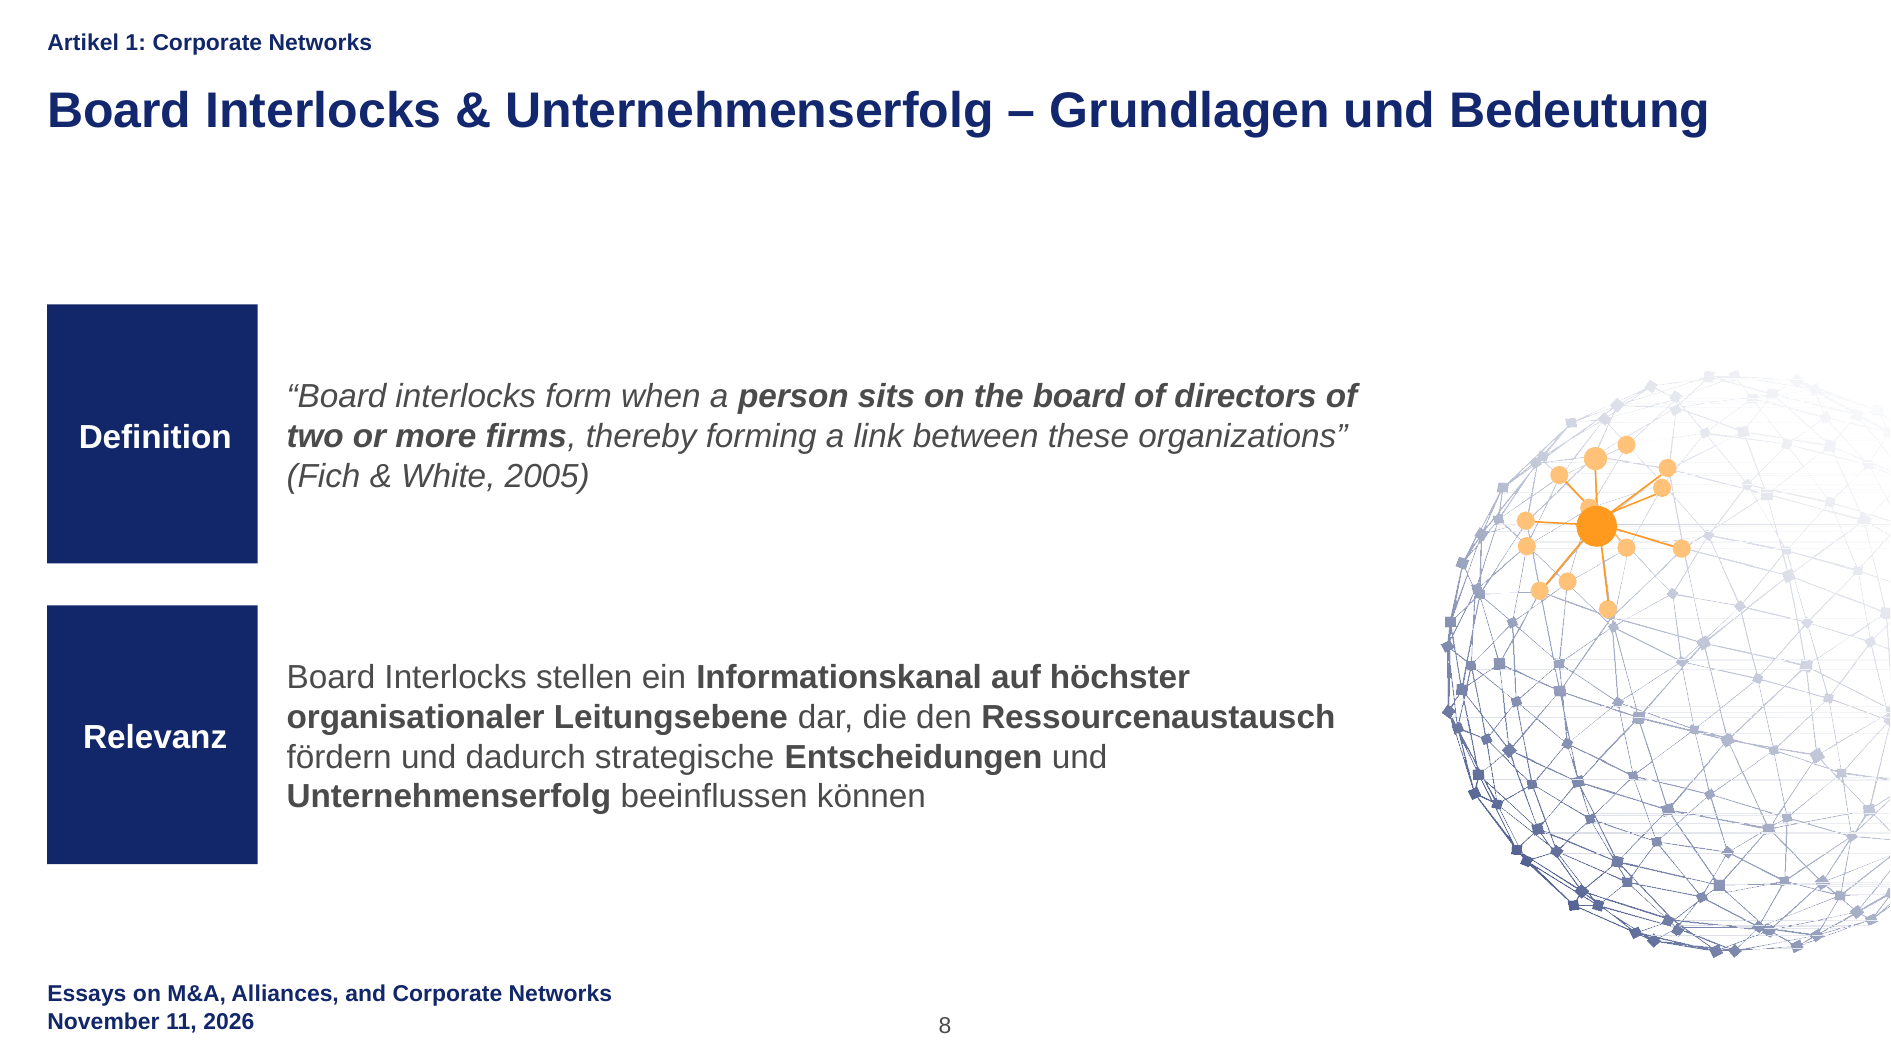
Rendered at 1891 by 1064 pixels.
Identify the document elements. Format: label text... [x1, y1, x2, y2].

list Board Interlocks & Unternehmenserfolg – Grundlagen und Bedeutung [47, 83, 1843, 193]
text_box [46, 304, 1424, 865]
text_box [1439, 369, 1891, 958]
footer Artikel 1: Corporate Networks [47, 0, 1843, 56]
